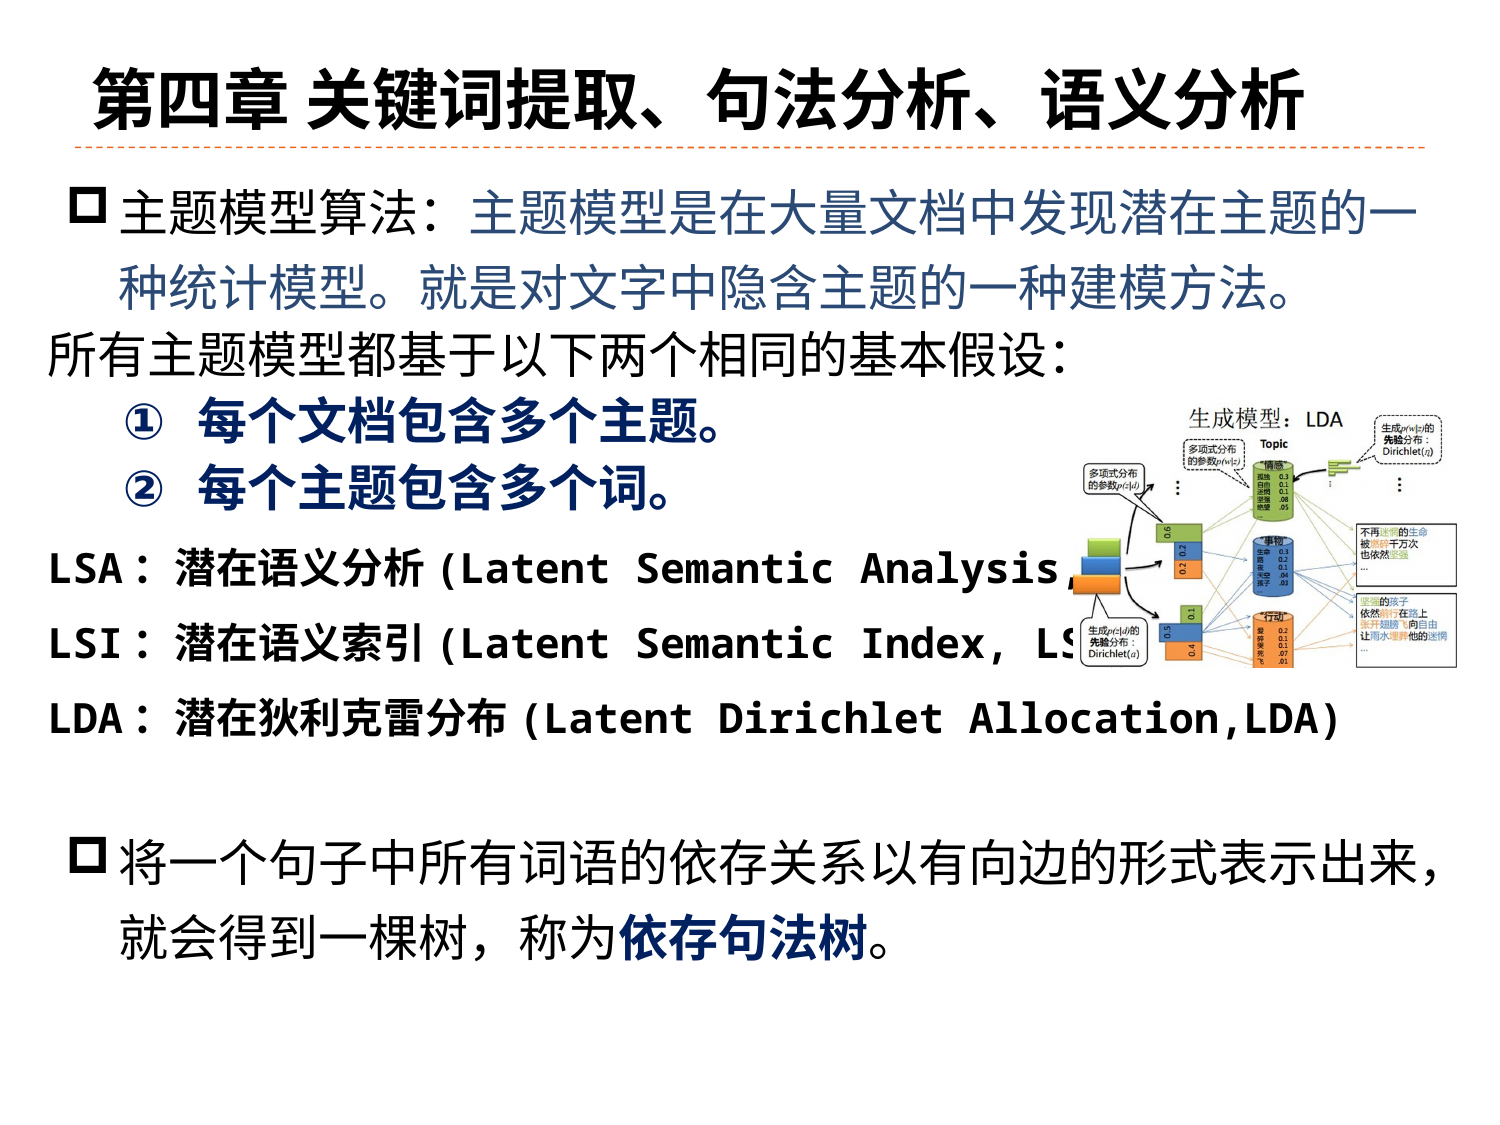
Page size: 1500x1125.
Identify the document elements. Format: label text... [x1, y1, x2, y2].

list 主题模型算法：主题模型是在大量文档中发现潜在主题的一种统计模型。就是对文字中隐含主题的一种建模方法。 所有主题模型都基于以下两个相同的基本假设： 每个文档包含多个主题。 每个主题包含多个词。 LSA：潜在语义分析(Latent Semantic Analysis, LSA) LSI：潜在语义索引(Latent Semantic Index, LSI) LDA：潜在狄利克雷分布(Latent Dirichlet Allocation,LDA) 将一个句子中所有词语的依存关系以有向边的形式表示出来，就会得到一棵树，称为依存句法树。 [32, 158, 1468, 655]
picture [1072, 395, 1457, 669]
title 第四章 关键词提取、句法分析、语义分析 [75, 24, 1425, 146]
